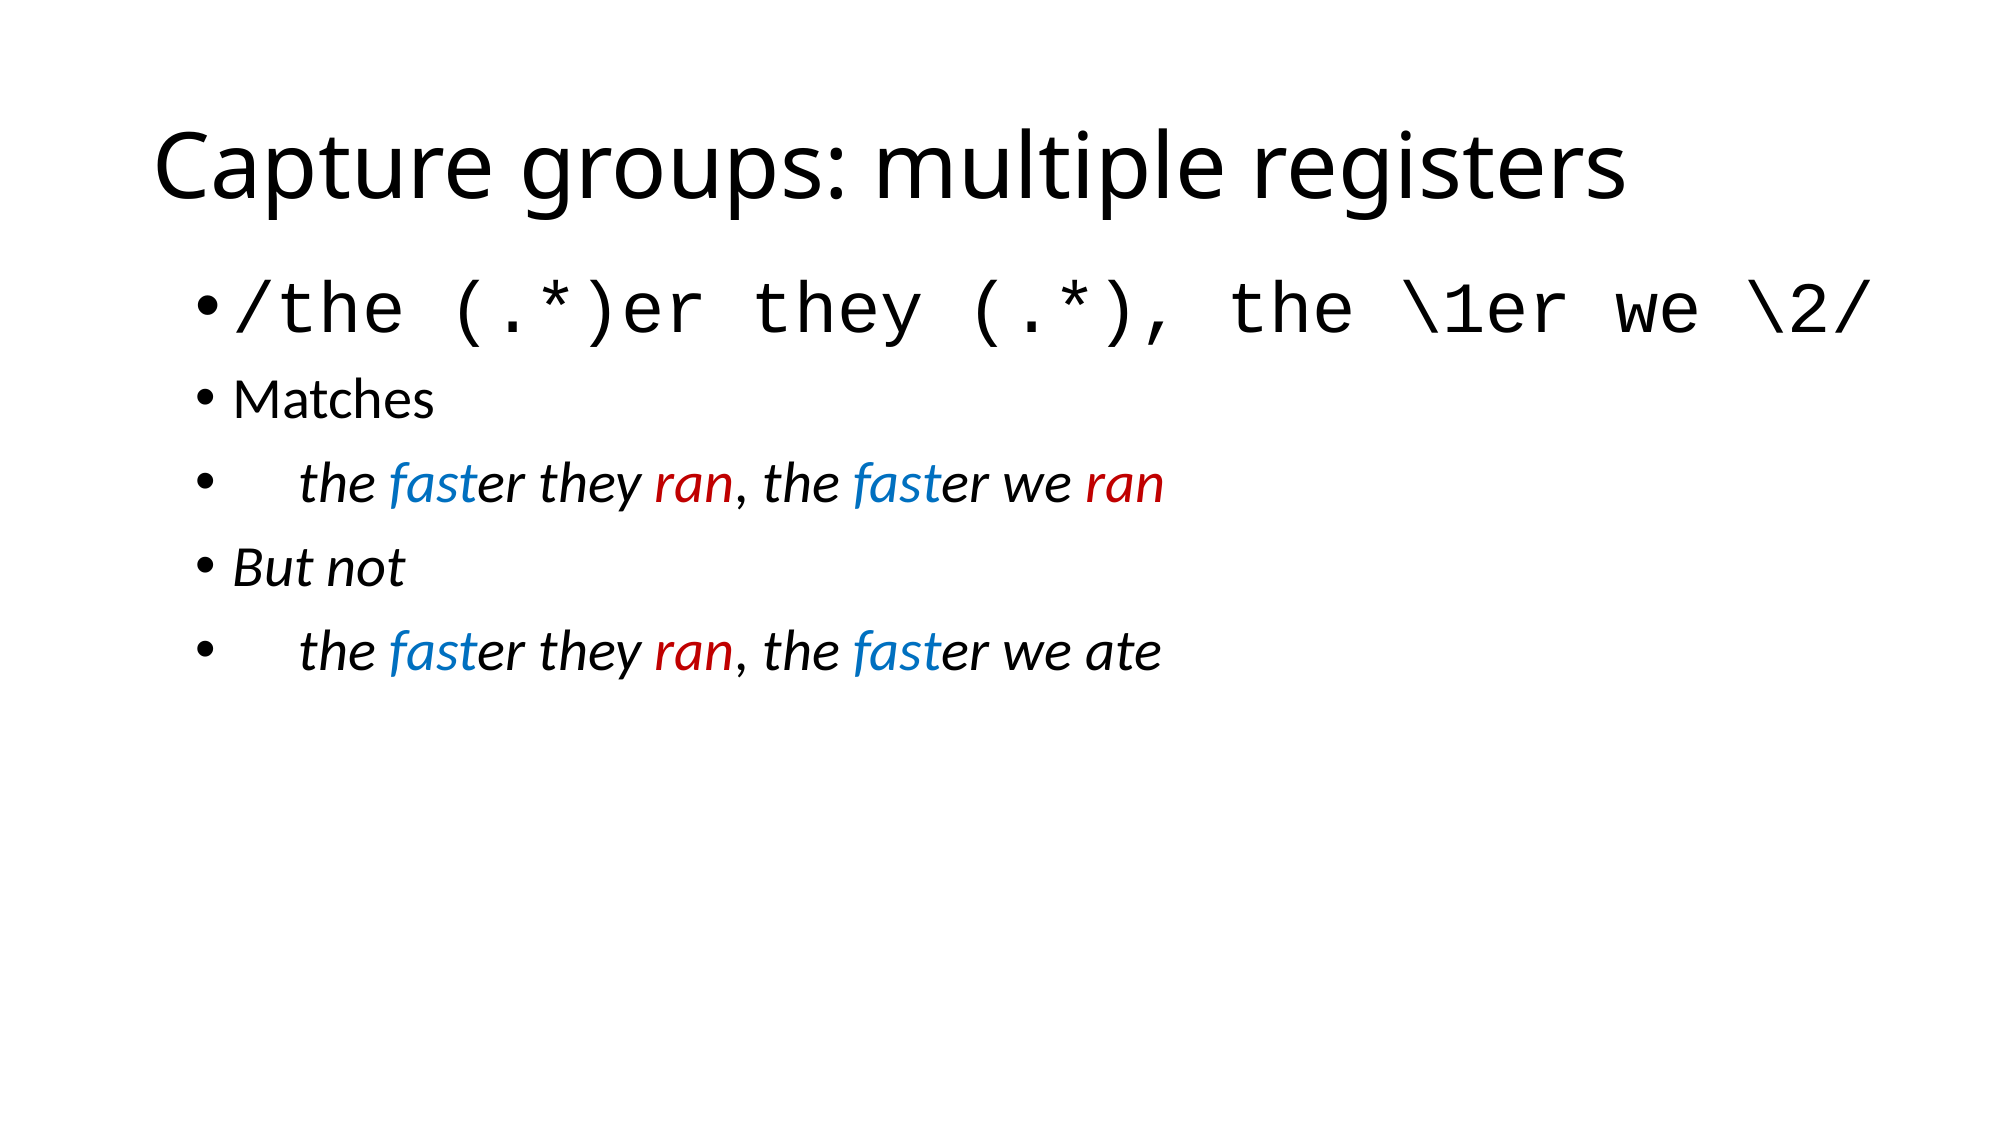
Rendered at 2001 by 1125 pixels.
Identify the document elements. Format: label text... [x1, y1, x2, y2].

title Capture groups: multiple registers [137, 59, 1863, 278]
list /the (.*)er they (.*), the \1er we \2/ Matches the faster they ran, the faster we ran But not the faster they ran, the faster we ate [180, 262, 1900, 1013]
